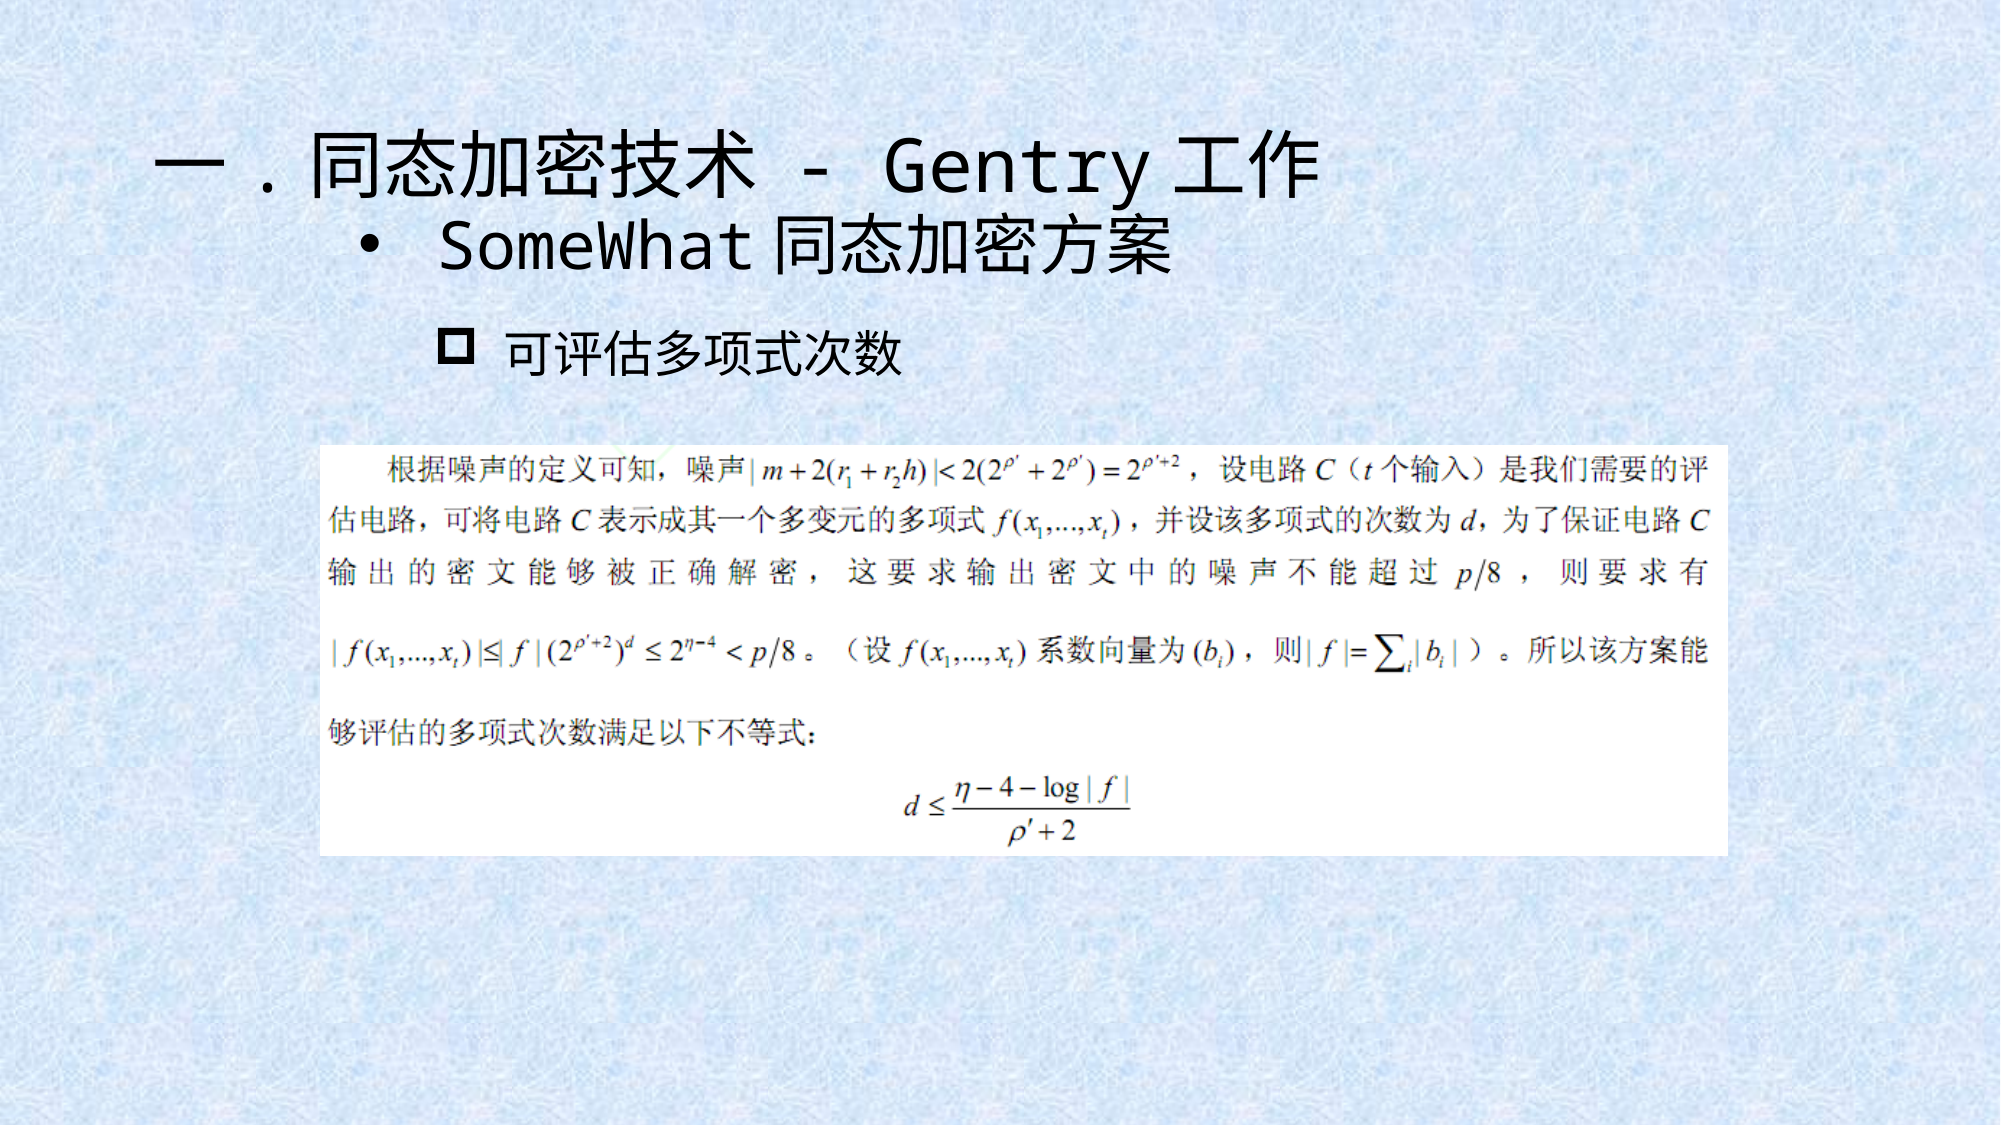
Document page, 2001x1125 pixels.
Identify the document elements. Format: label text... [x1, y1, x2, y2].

picture [0, 0, 2001, 1125]
list SomeWhat同态加密方案 可评估多项式次数 [343, 856, 1530, 903]
list SomeWhat同态加密方案 可评估多项式次数 [343, 210, 1530, 445]
title 一.同态加密技术 - Gentry工作 [137, 59, 1863, 278]
